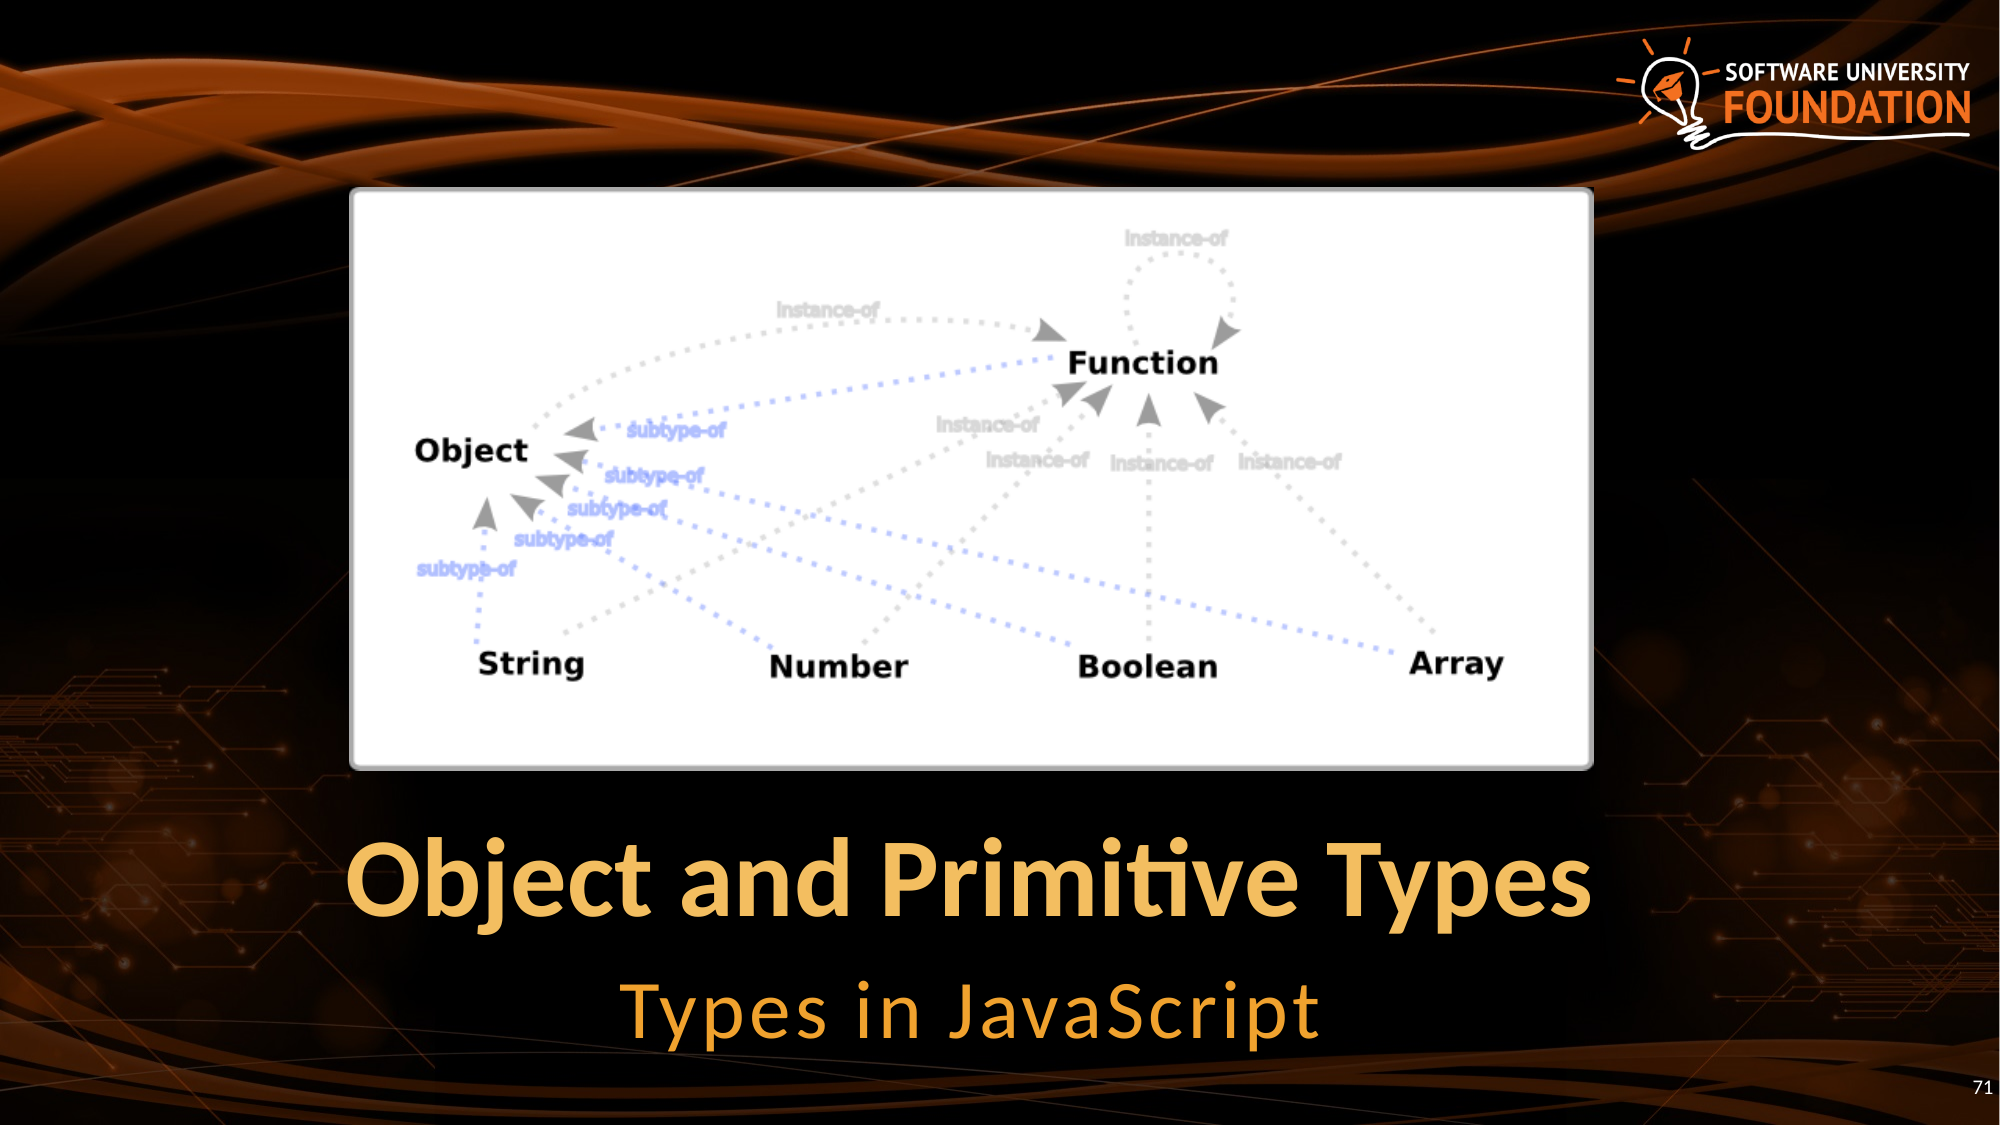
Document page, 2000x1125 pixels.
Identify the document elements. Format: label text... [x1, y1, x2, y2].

picture [0, 0, 2000, 1125]
slide_number 71 [1929, 1070, 2000, 1103]
list Types in JavaScript [237, 944, 1704, 1125]
title Object and Primitive Types [237, 812, 1704, 944]
